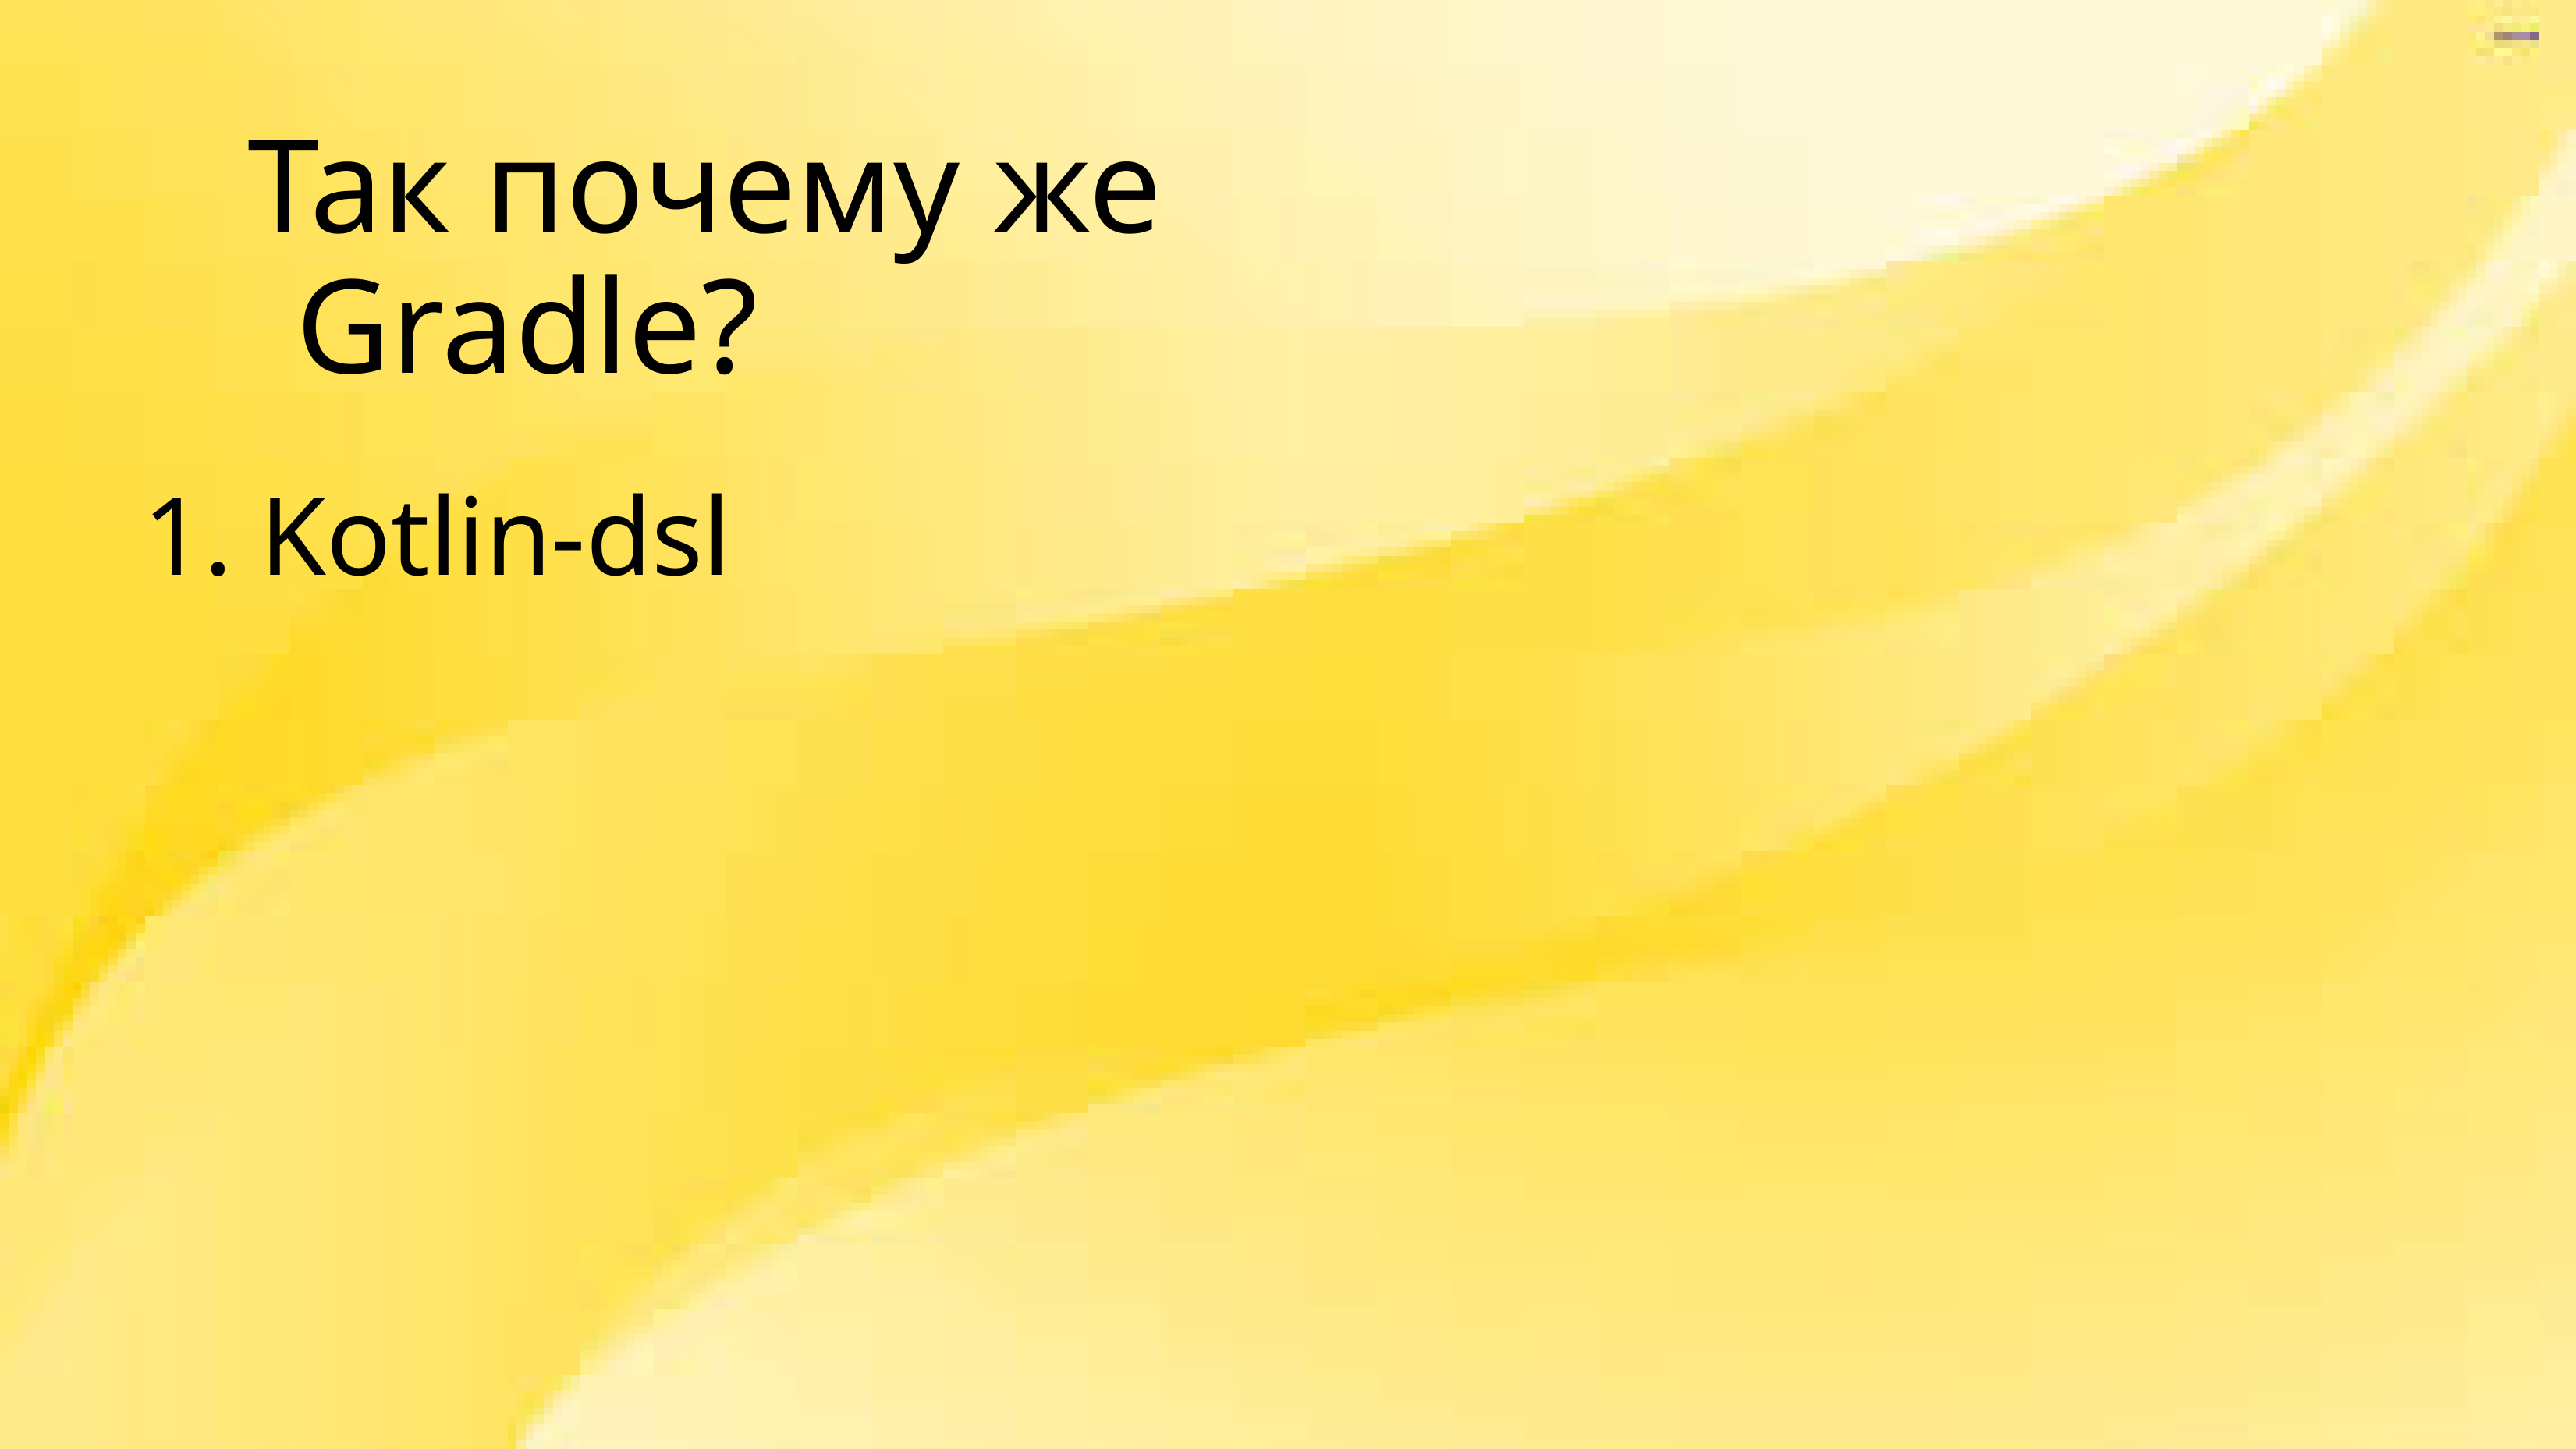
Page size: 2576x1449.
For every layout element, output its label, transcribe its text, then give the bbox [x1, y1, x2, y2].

picture [0, 0, 2576, 1449]
list Так почему же Gradle? [236, 115, 1627, 292]
text_box Kotlin-dsl [131, 477, 1456, 1130]
